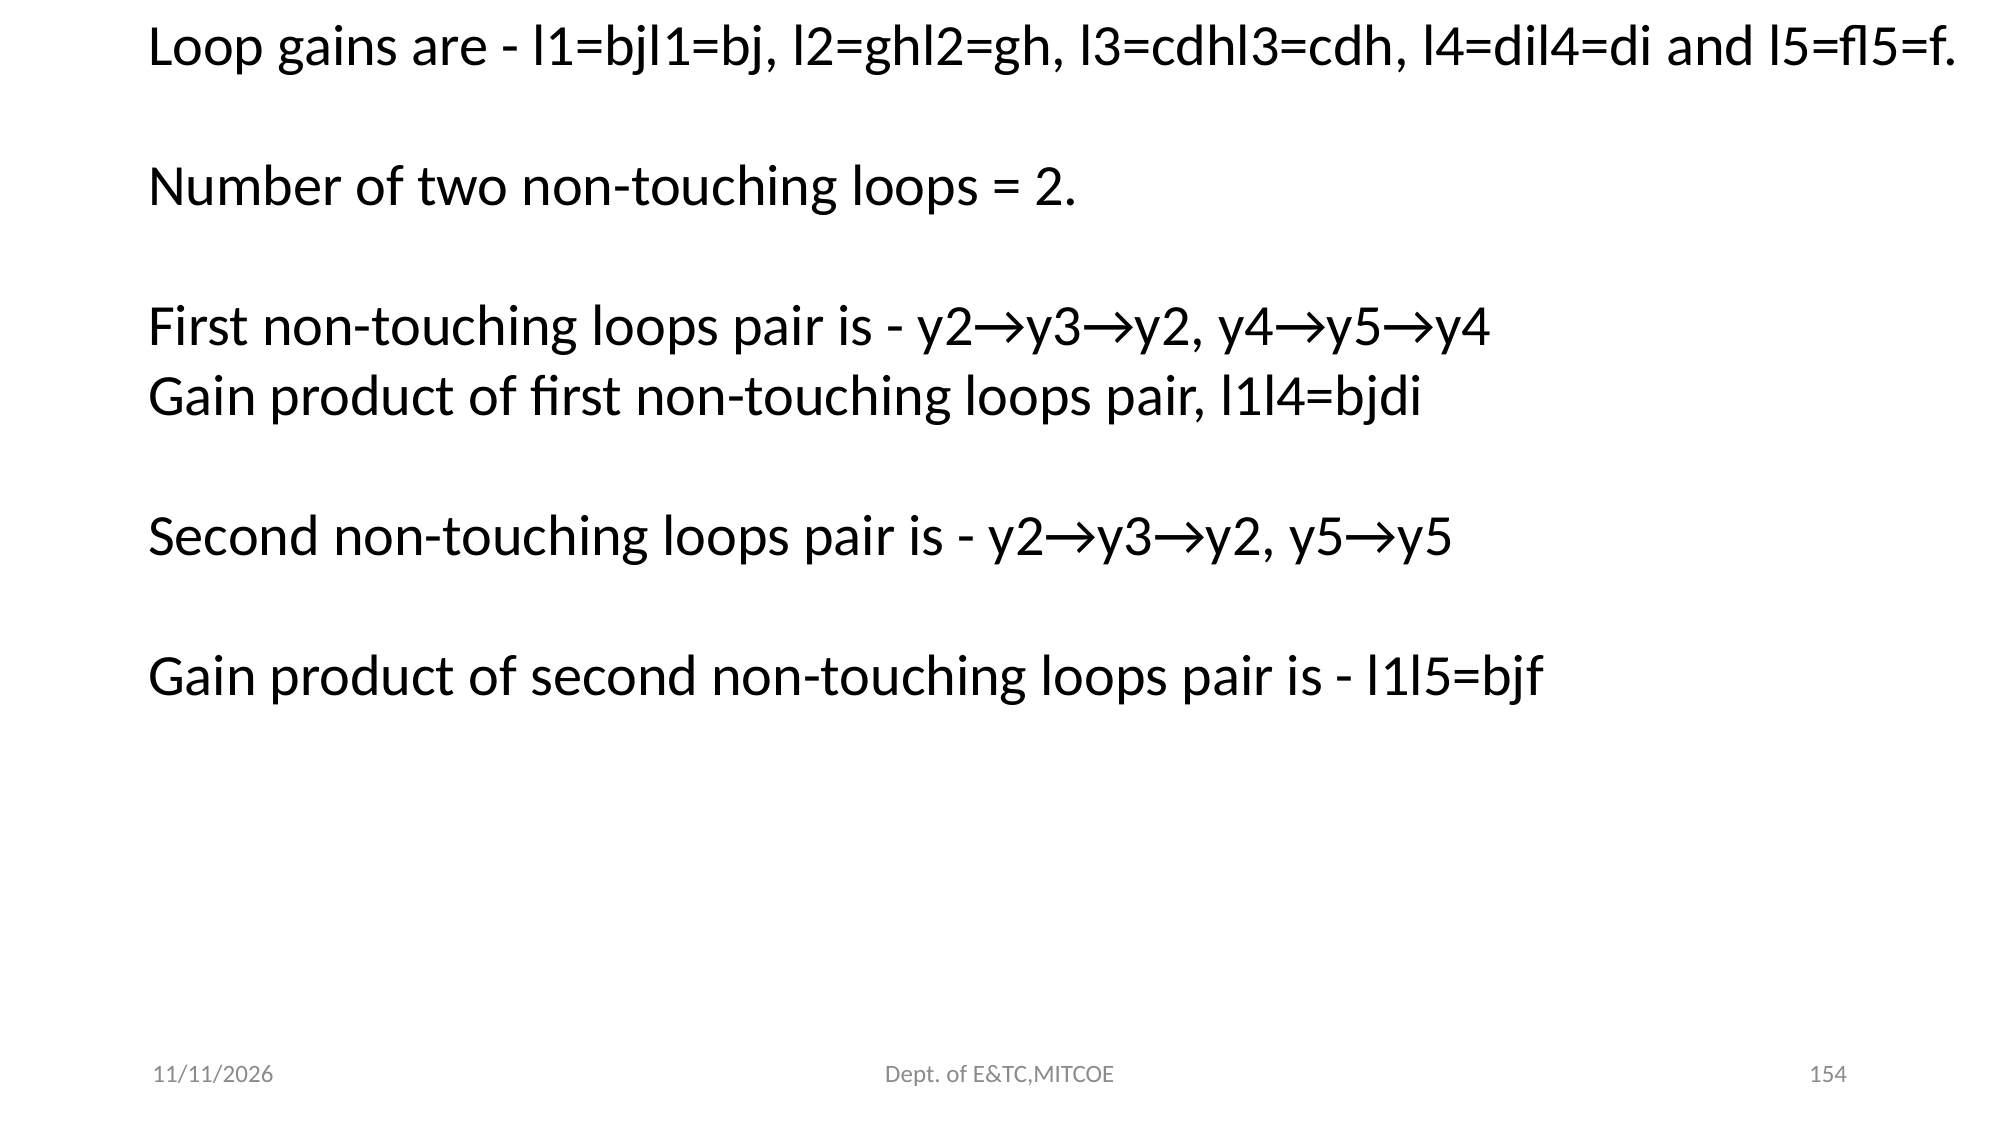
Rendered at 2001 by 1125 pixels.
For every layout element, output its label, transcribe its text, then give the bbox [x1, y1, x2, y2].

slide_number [137, 1042, 588, 1103]
text_box Loop gains are - l1=bjl1=bj, l2=ghl2=gh, l3=cdhl3=cdh, l4=dil4=di and l5=fl5=f. Number of two non-touching loops = 2. First non-touching loops pair is - y2→y3→y2, y4→y5→y4 Gain product of first non-touching loops pair, l1l4=bjdi Second non-touching loops pair is - y2→y3→y2, y5→y5 Gain product of second non-touching loops pair is - l1l5=bjf [133, 0, 2000, 715]
footer Dept. of E&TC,MITCOE [662, 1042, 1338, 1103]
slide_number 154 [1412, 1042, 1863, 1103]
